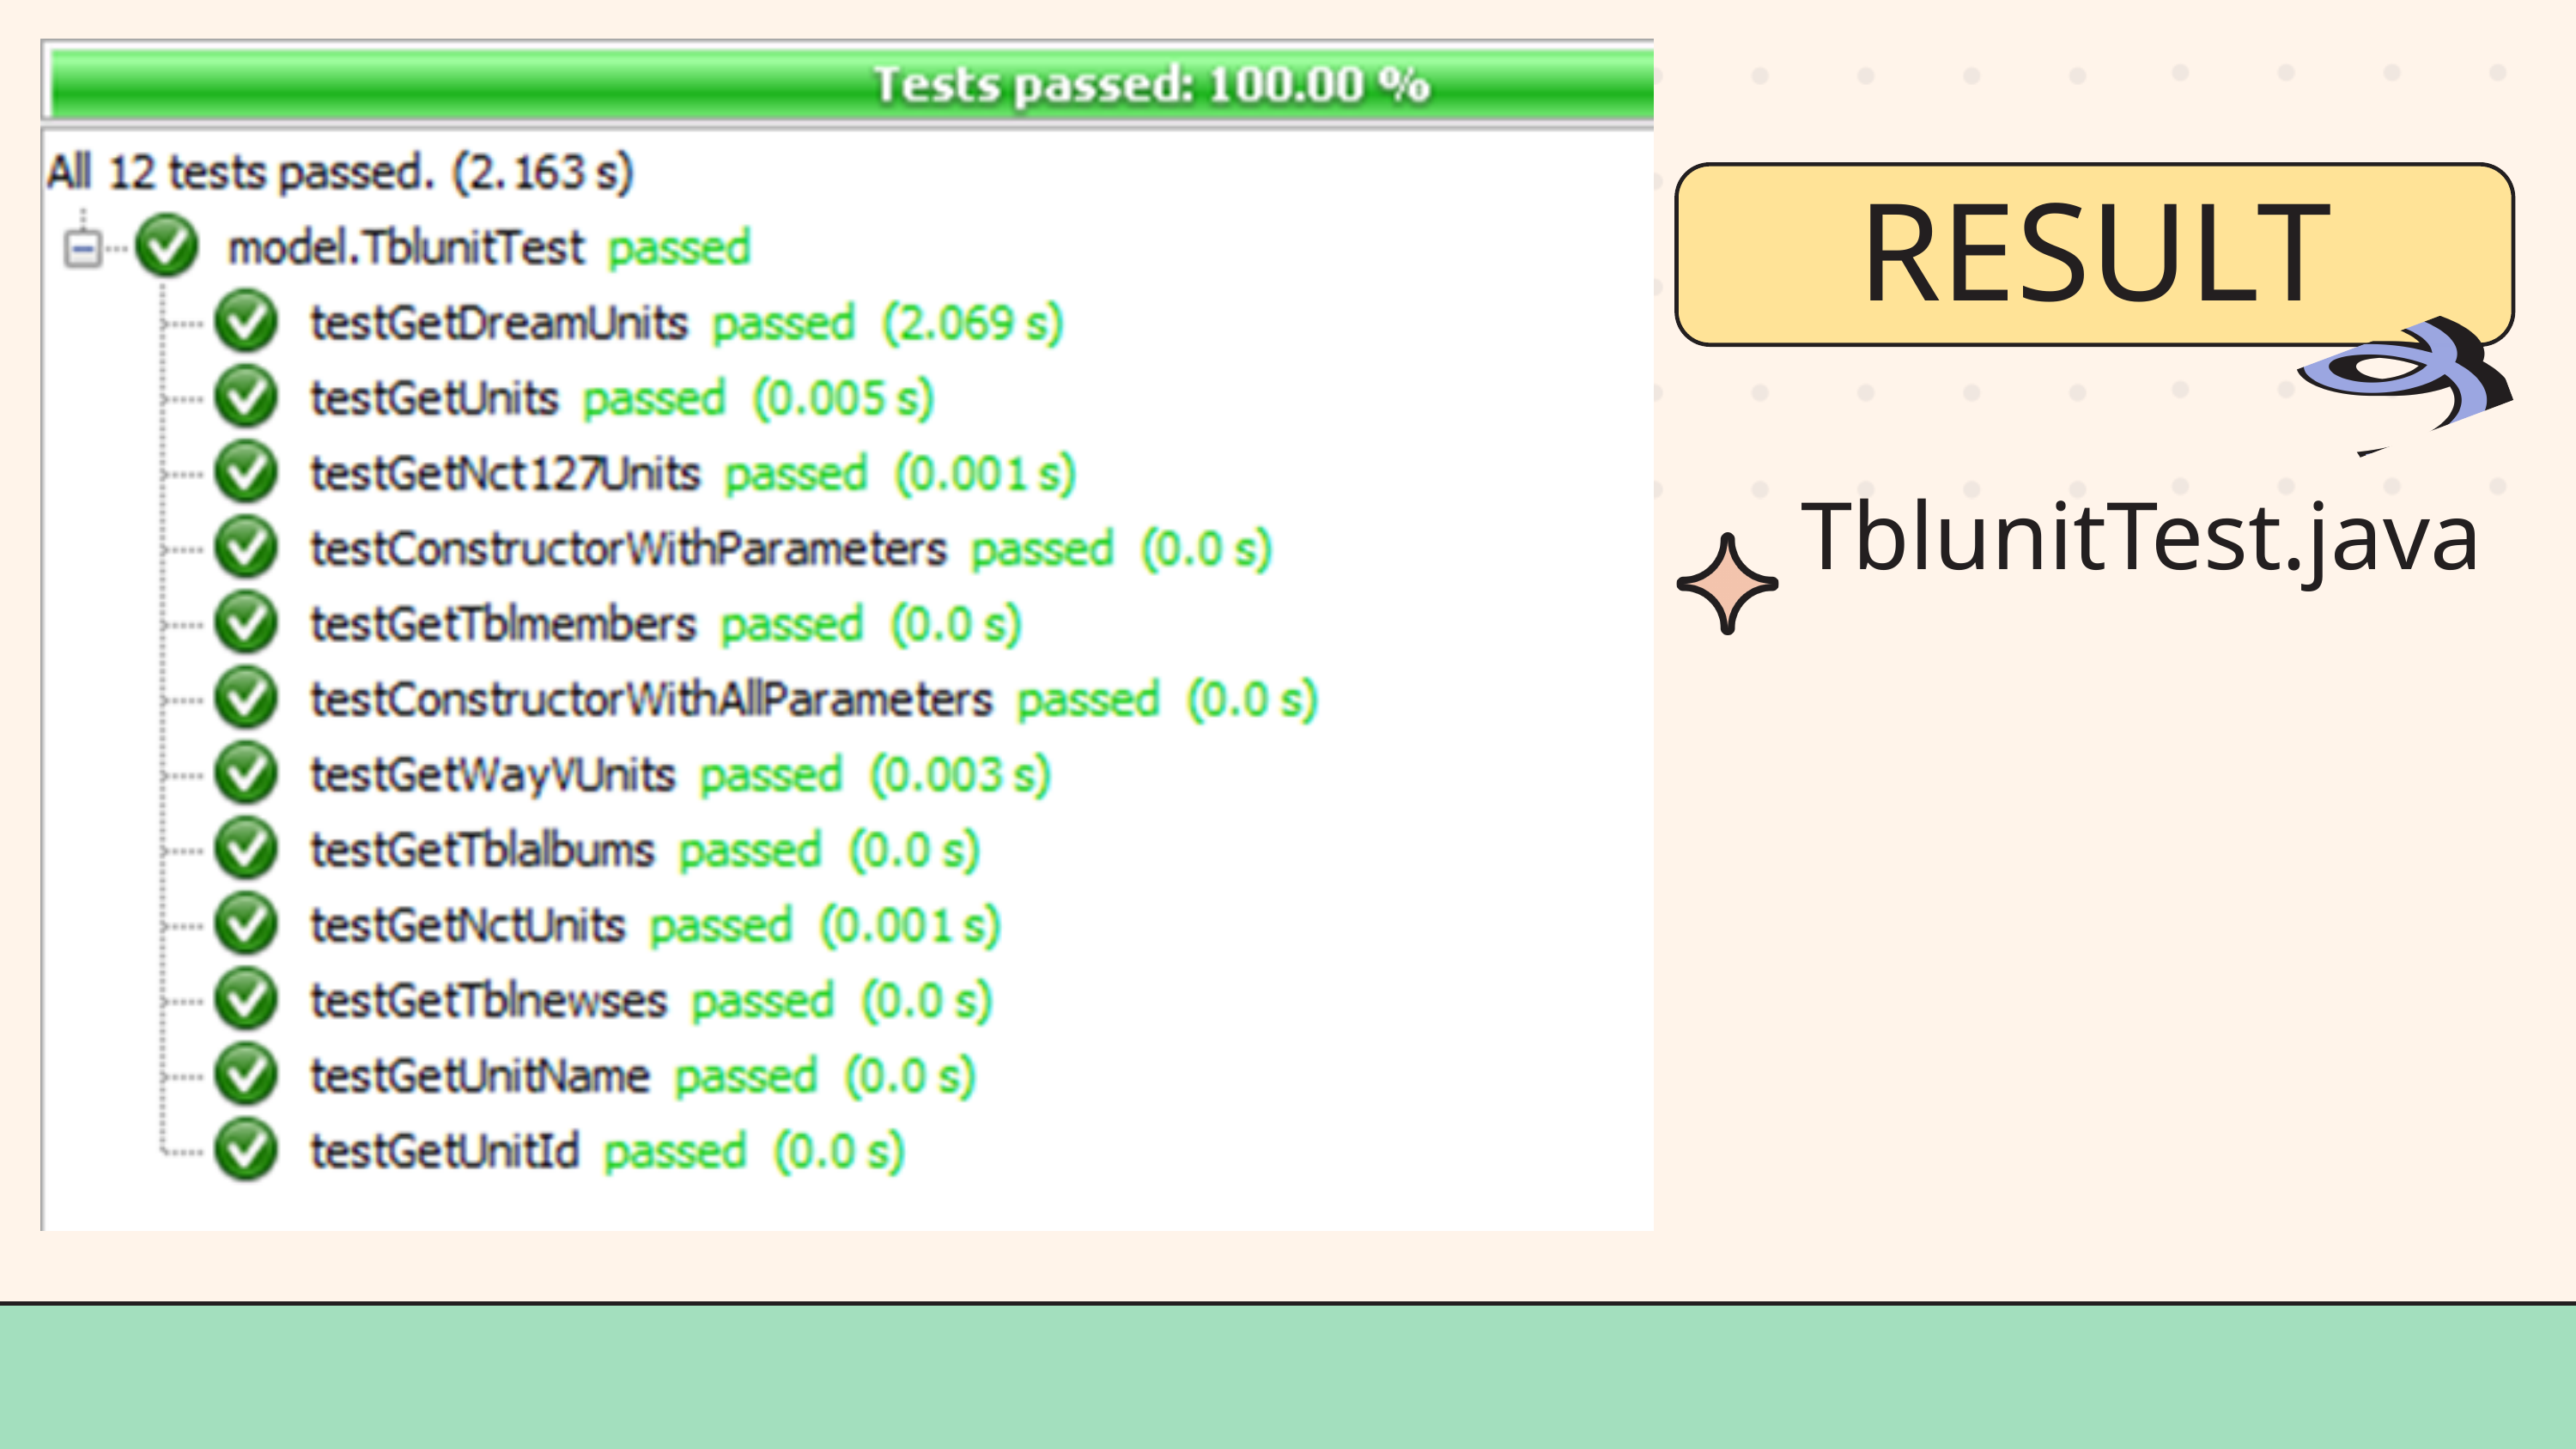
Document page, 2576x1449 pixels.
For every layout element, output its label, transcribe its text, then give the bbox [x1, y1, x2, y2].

text_box TblunitTest.java [999, 512, 2576, 588]
text_box [1676, 588, 1779, 635]
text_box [0, 0, 2576, 503]
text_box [1676, 164, 2514, 345]
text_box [0, 1303, 2576, 1449]
text_box [40, 512, 1654, 1231]
